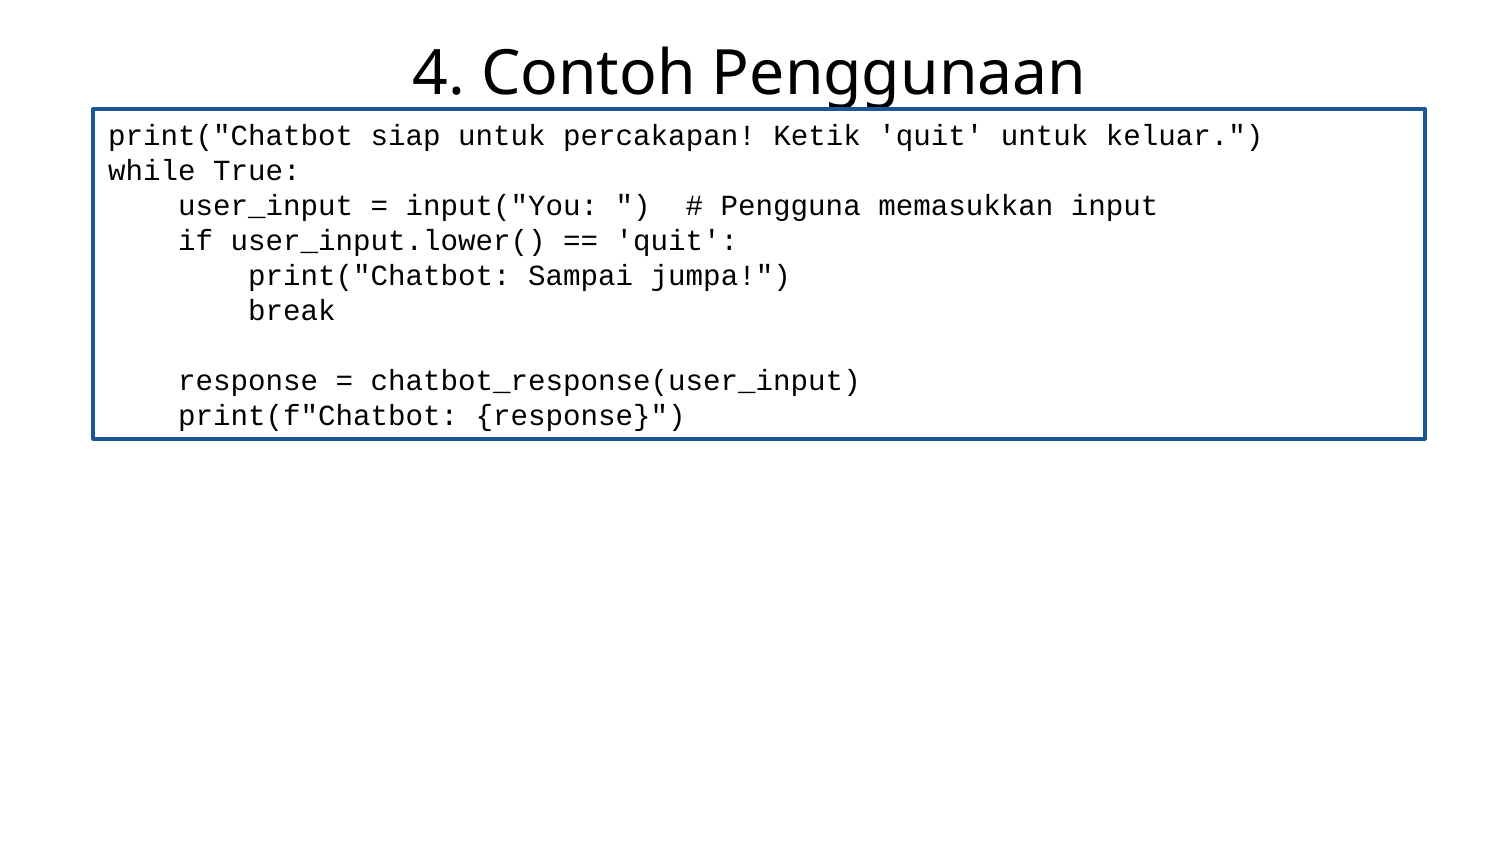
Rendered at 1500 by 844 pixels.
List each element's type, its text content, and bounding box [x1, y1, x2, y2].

text_box print("Chatbot siap untuk percakapan! Ketik 'quit' untuk keluar.") while True: user_input = input("You: ") # Pengguna memasukkan input if user_input.lower() == 'quit': print("Chatbot: Sampai jumpa!") break response = chatbot_response(user_input) print(f"Chatbot: {response}") [91, 107, 1427, 441]
title 4. Contoh Penggunaan [75, 67, 1425, 147]
